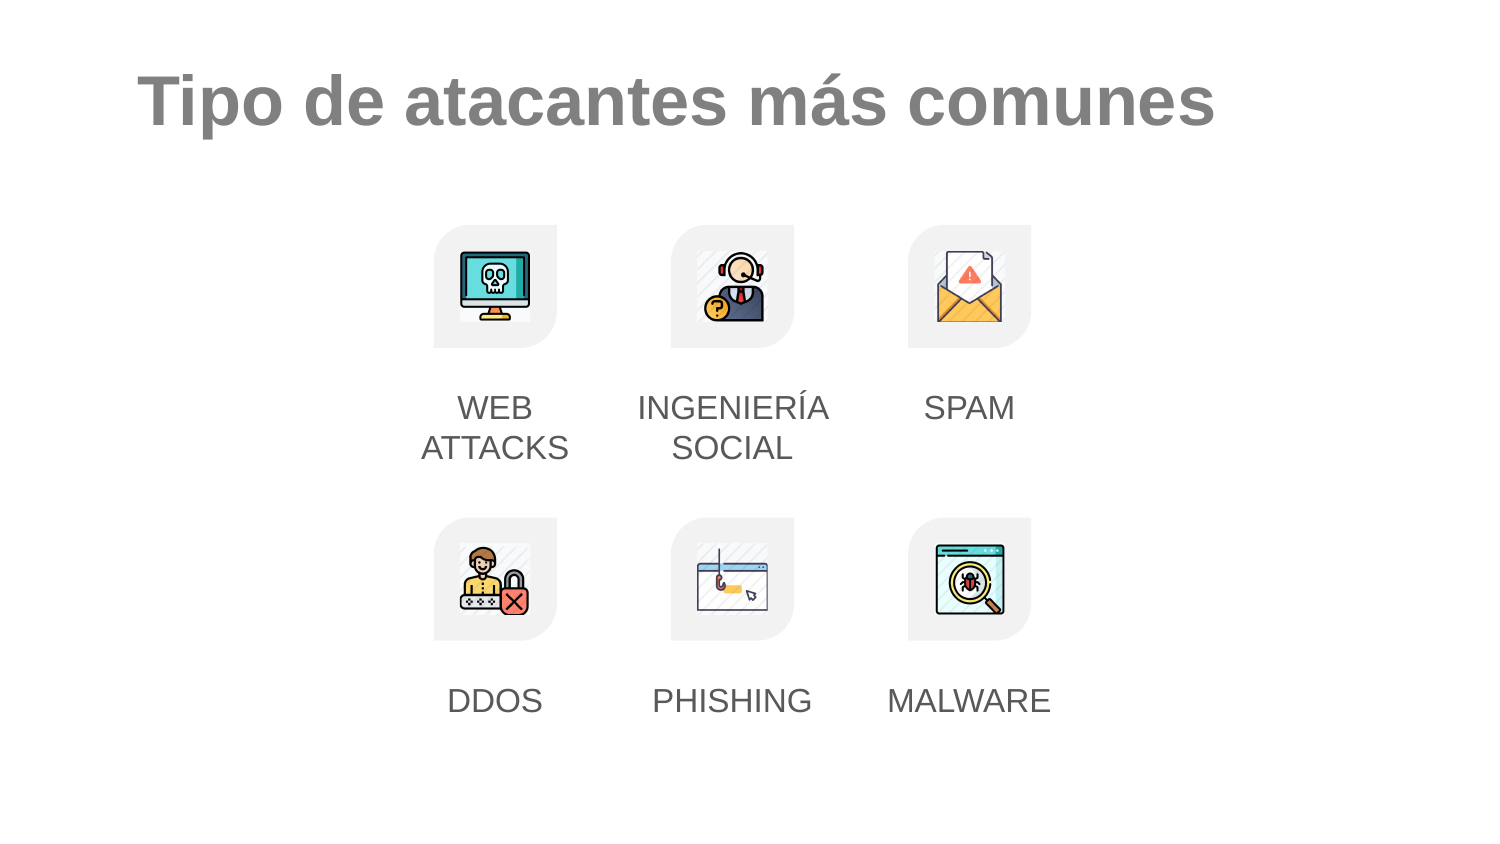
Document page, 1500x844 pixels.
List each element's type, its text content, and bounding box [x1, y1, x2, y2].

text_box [292, 224, 1173, 761]
title Tipo de atacantes más comunes [0, 0, 1355, 223]
